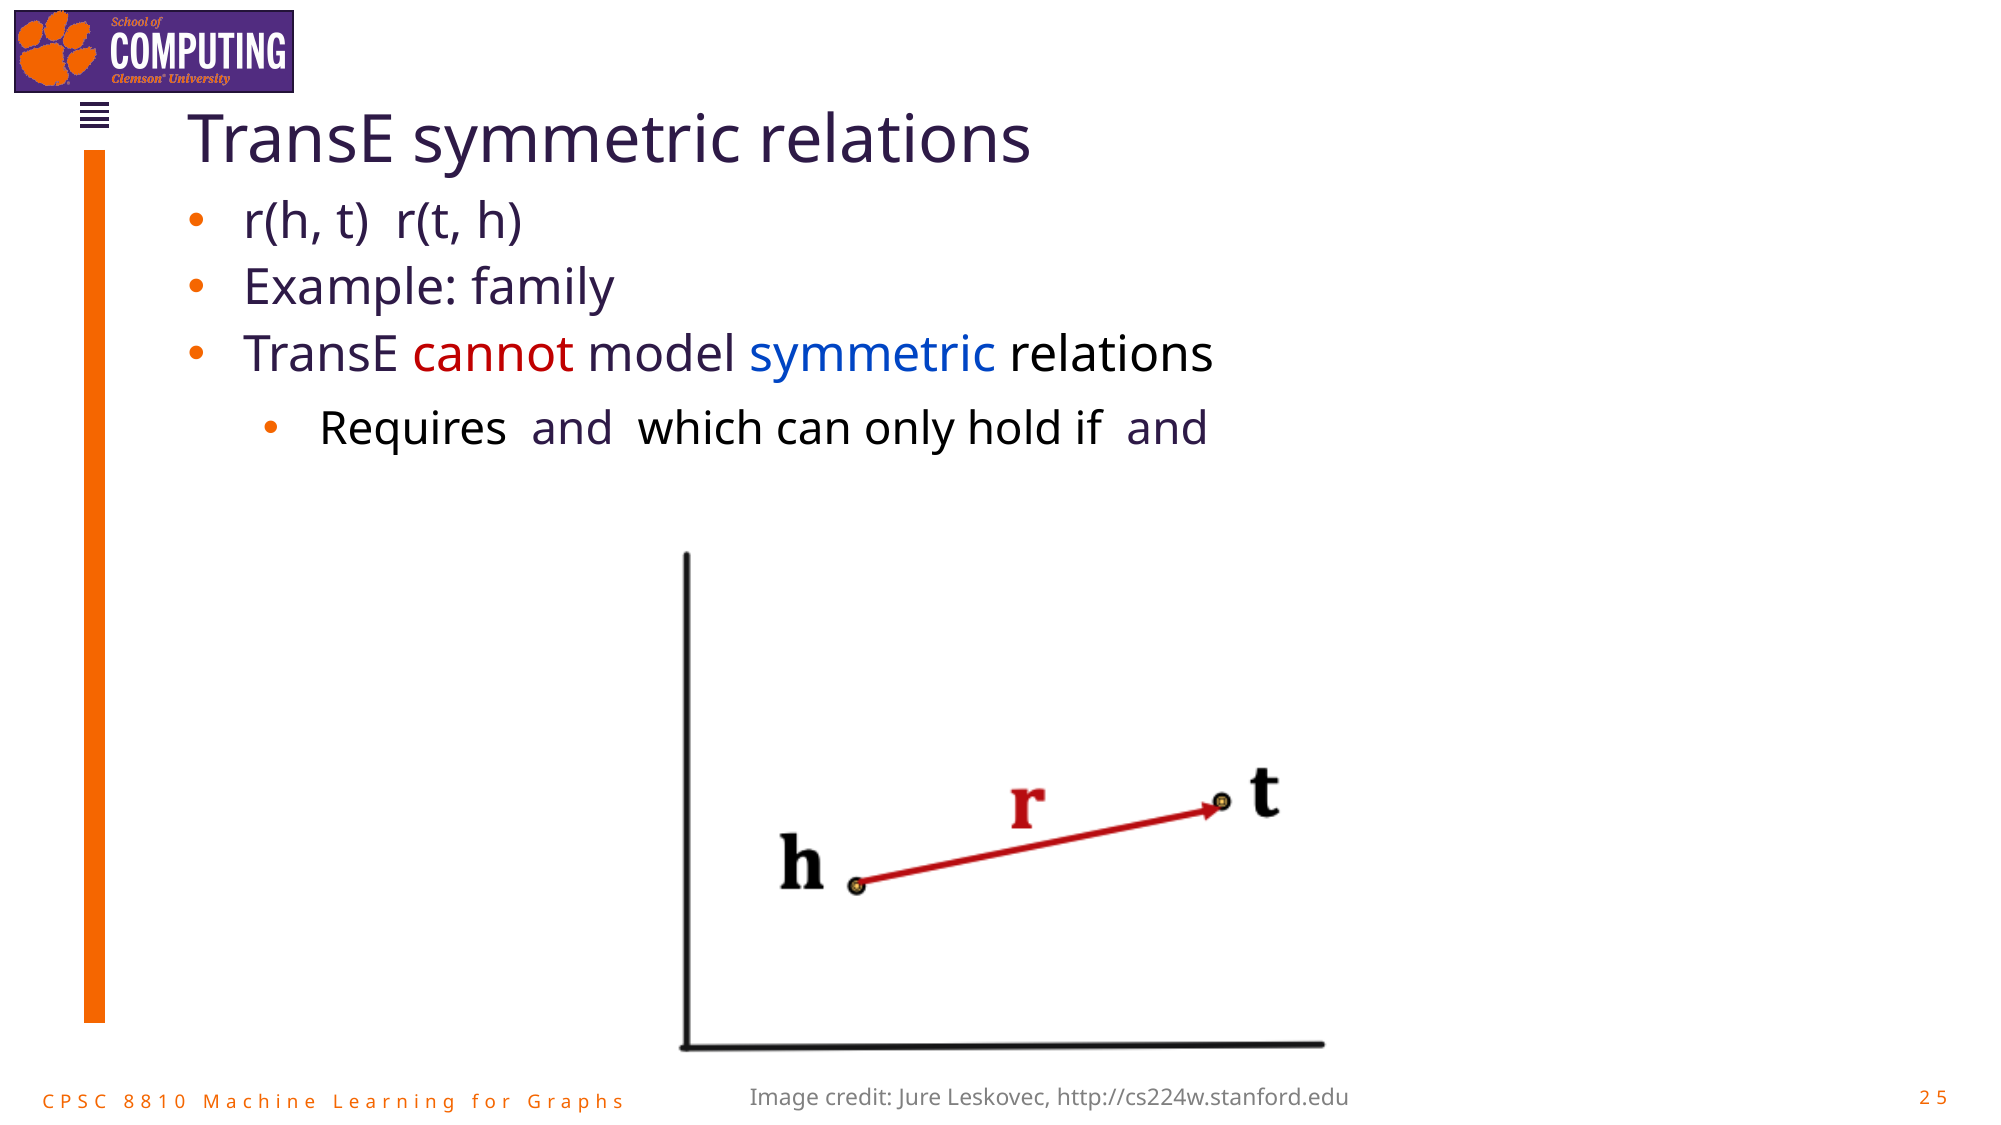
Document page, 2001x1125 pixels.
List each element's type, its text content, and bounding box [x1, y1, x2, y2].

picture [654, 523, 1346, 1069]
title TransE symmetric relations [187, 104, 1913, 178]
picture [18, 10, 285, 86]
text_box Image credit: Jure Leskovec, http://cs224w.stanford.edu [734, 1075, 1365, 1118]
